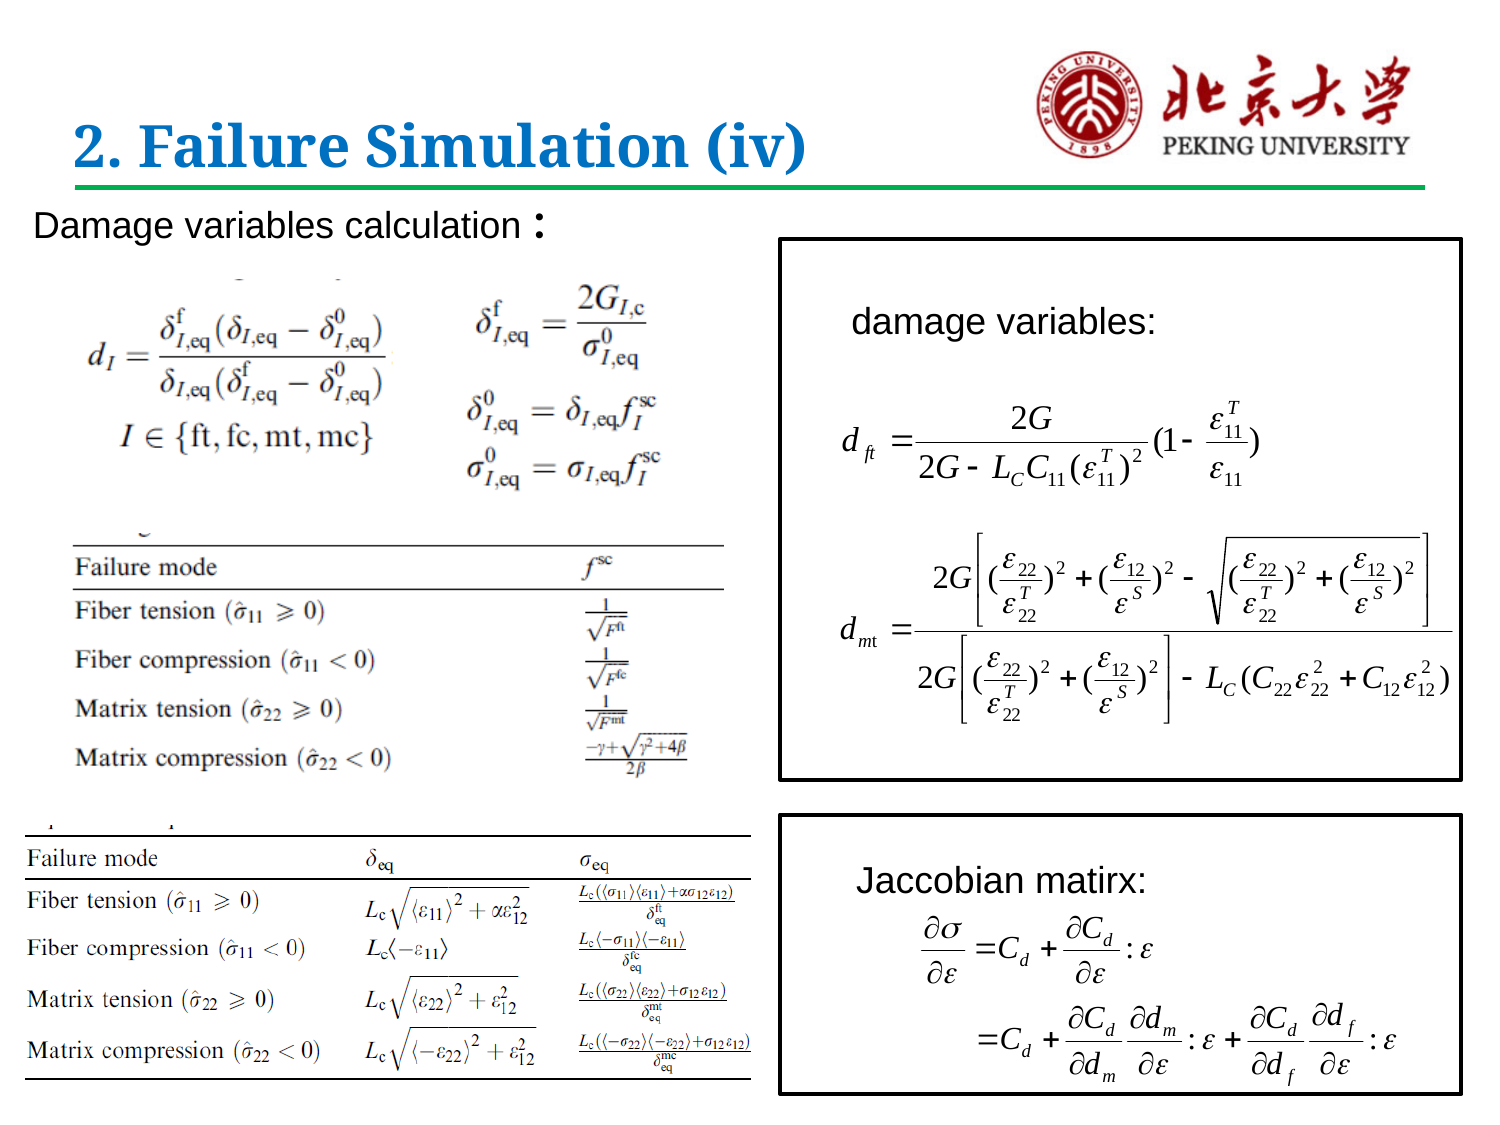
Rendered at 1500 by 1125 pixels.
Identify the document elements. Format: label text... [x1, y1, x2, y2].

text_box Damage variables calculation： [18, 194, 896, 254]
text_box damage variables: [836, 289, 1179, 350]
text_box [836, 390, 1268, 495]
picture [69, 533, 724, 786]
picture [456, 268, 667, 496]
title 2. Failure Simulation (iv) [58, 80, 856, 194]
picture [17, 825, 763, 1084]
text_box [834, 527, 1460, 731]
picture [1022, 39, 1425, 167]
picture [81, 279, 393, 458]
text_box Jaccobian matirx: [841, 849, 1183, 909]
text_box [778, 237, 1463, 782]
text_box [778, 813, 1463, 1096]
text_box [915, 905, 1405, 1095]
